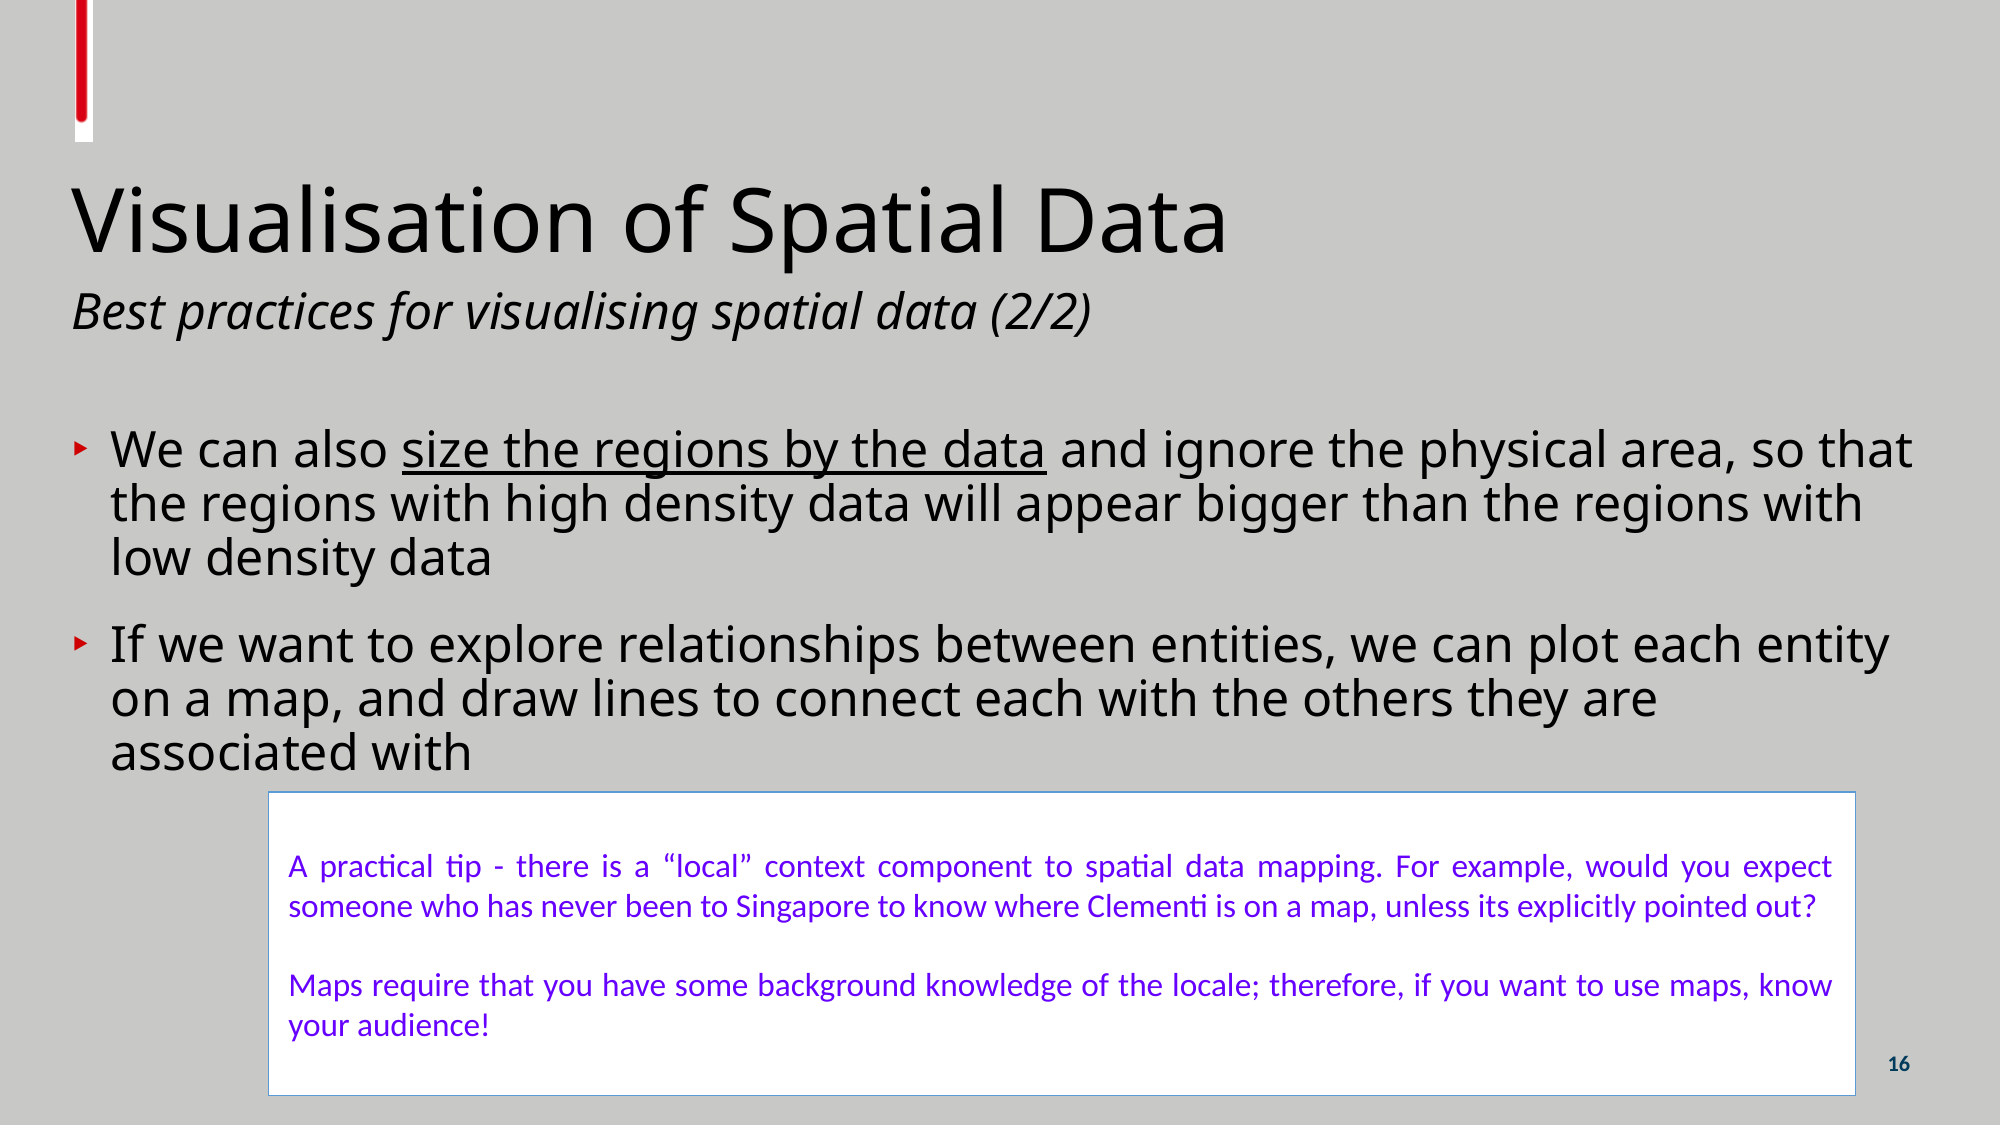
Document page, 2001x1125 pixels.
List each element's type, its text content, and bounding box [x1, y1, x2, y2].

text_box A practical tip - there is a “local” context component to spatial data mapping. For example, would you expect someone who has never been to Singapore to know where Clementi is on a map, unless its explicitly pointed out? Maps require that you have some background knowledge of the locale; therefore, if you want to use maps, know your audience! [268, 791, 1856, 1096]
title Visualisation of Spatial Data [56, 99, 1930, 279]
list We can also size the regions by the data and ignore the physical area, so that the regions with high density data will appear bigger than the regions with low density data If we want to explore relationships between entities, we can plot each entity on a map, and draw lines to connect each with the others they are associated with [56, 416, 1930, 959]
list Best practices for visualising spatial data (2/2) [56, 279, 1930, 370]
picture [75, 0, 93, 99]
